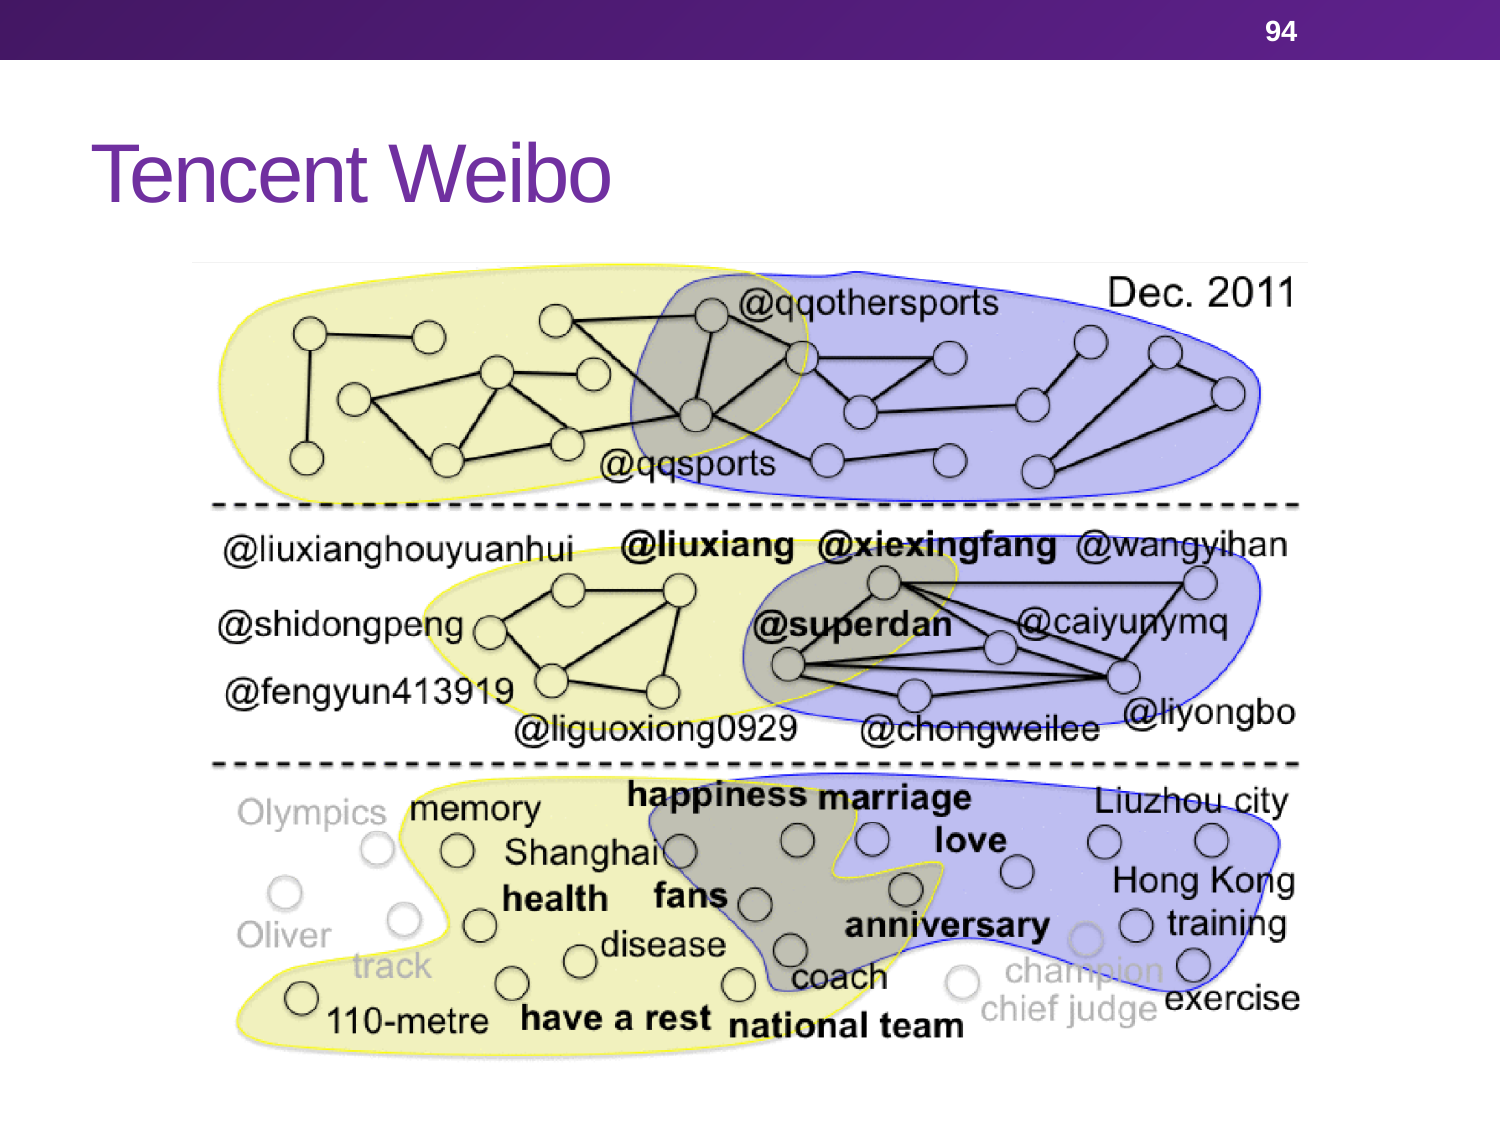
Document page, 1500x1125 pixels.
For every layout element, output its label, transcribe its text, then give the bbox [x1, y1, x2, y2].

title Tencent Weibo [75, 87, 1425, 250]
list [192, 262, 1308, 1063]
slide_number 94 [1250, 3, 1425, 57]
